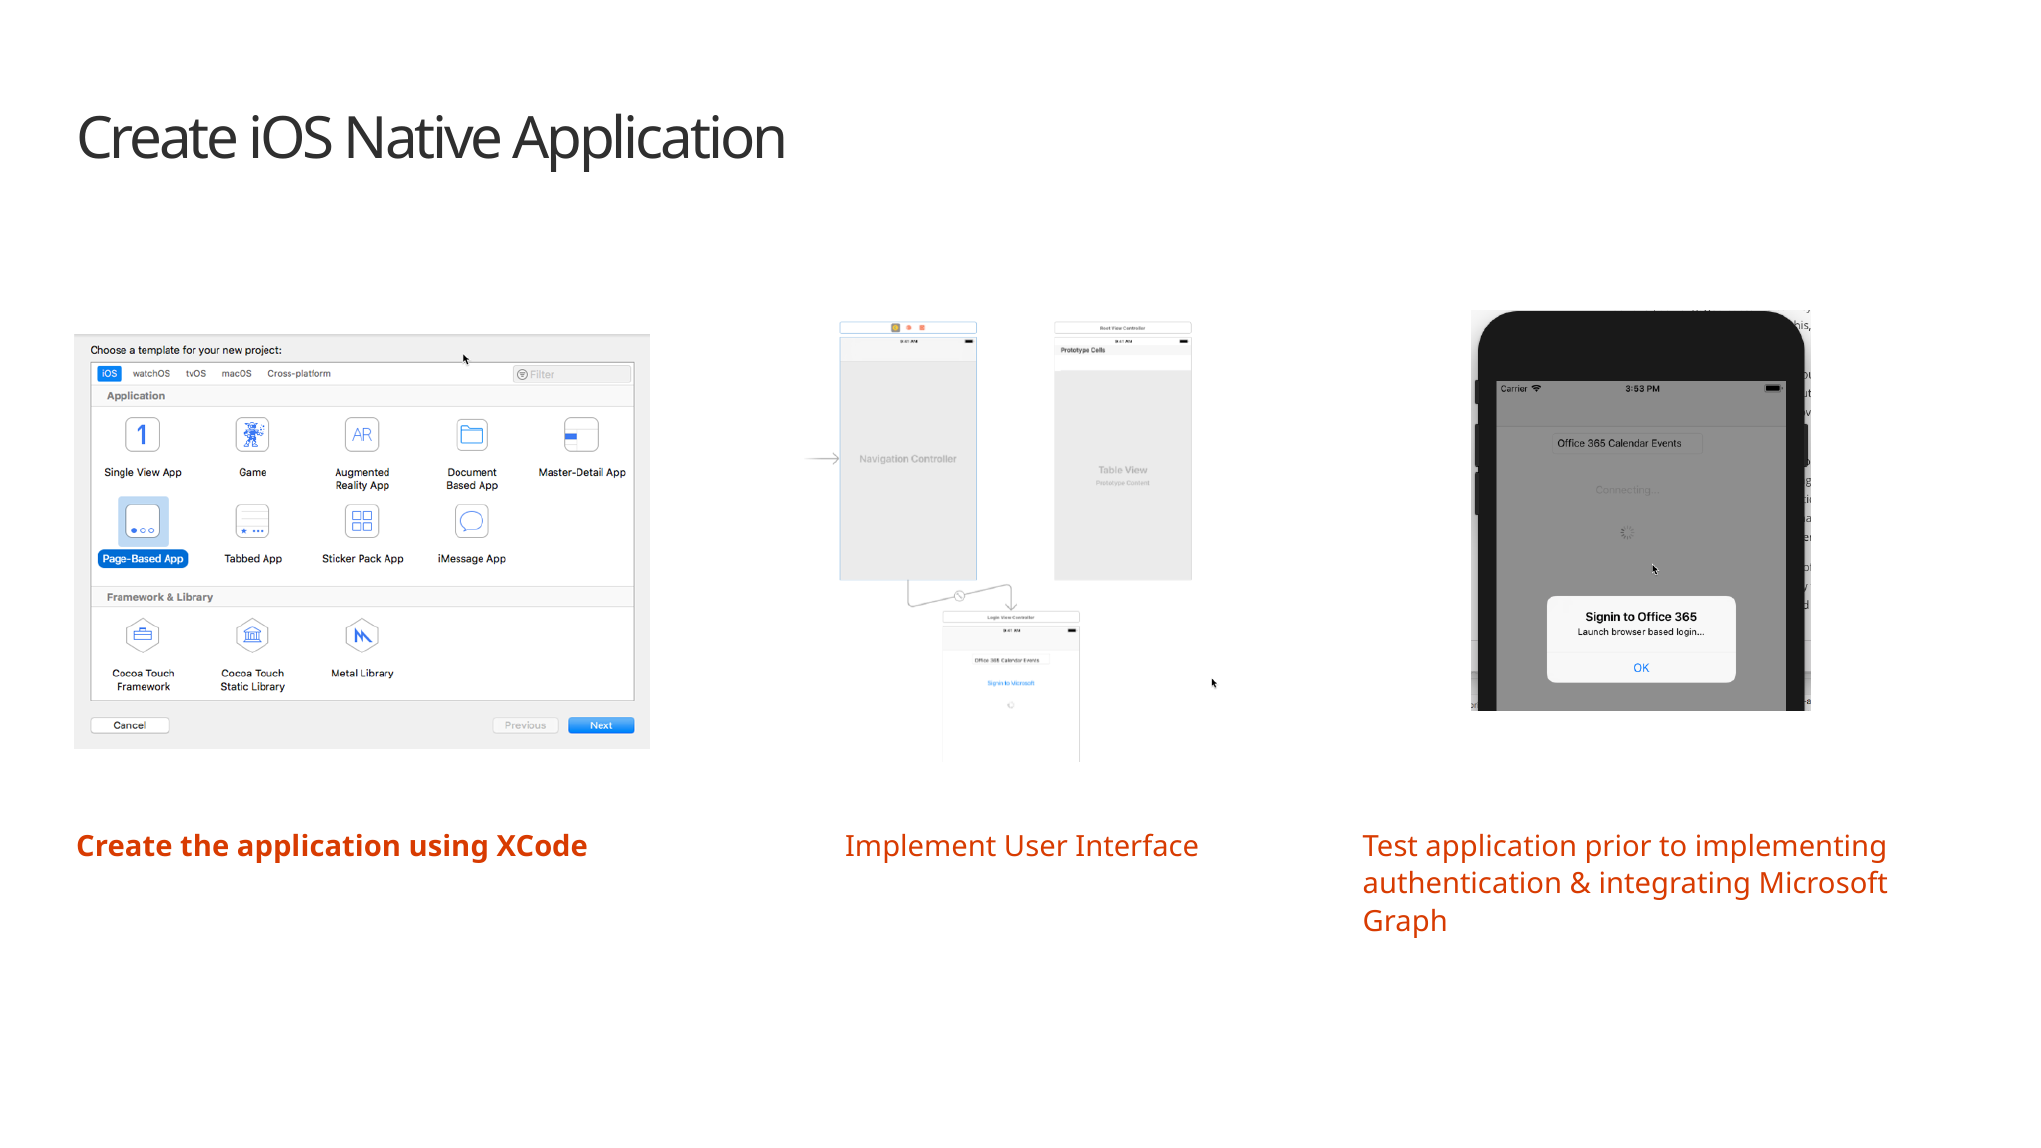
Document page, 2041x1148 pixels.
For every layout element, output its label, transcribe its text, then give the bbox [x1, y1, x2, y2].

list Create the application using XCode [76, 824, 682, 860]
picture [1471, 310, 1812, 711]
picture [799, 279, 1235, 763]
list Test application prior to implementing authentication & integrating Microsoft Graph [1362, 824, 1969, 898]
list Implement User Interface [719, 824, 1325, 860]
title Create iOS Native Application [76, 103, 1969, 172]
picture [74, 334, 650, 749]
